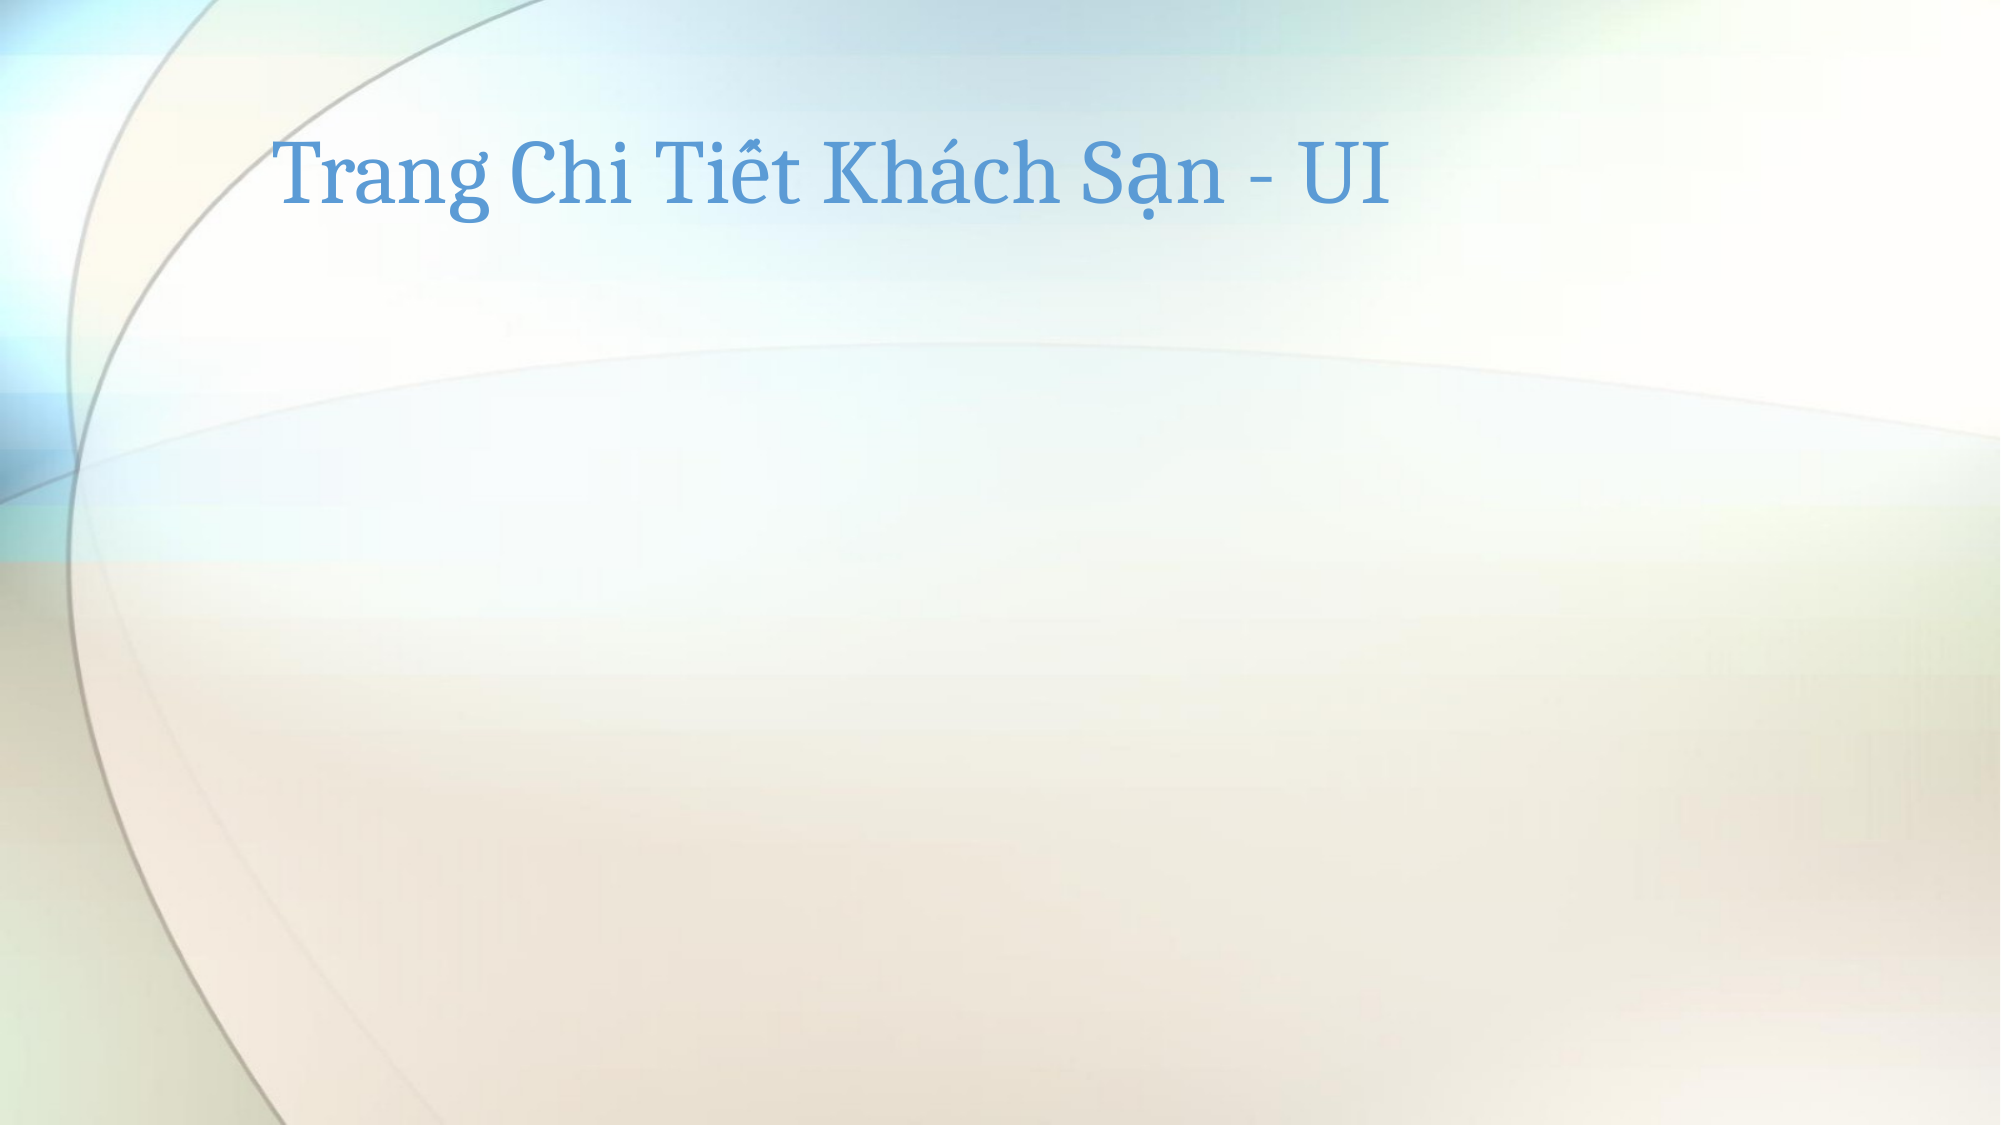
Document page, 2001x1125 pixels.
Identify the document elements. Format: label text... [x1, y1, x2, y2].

picture [0, 0, 2001, 1125]
title Trang Chi Tiết Khách Sạn - UI [256, 57, 1738, 276]
